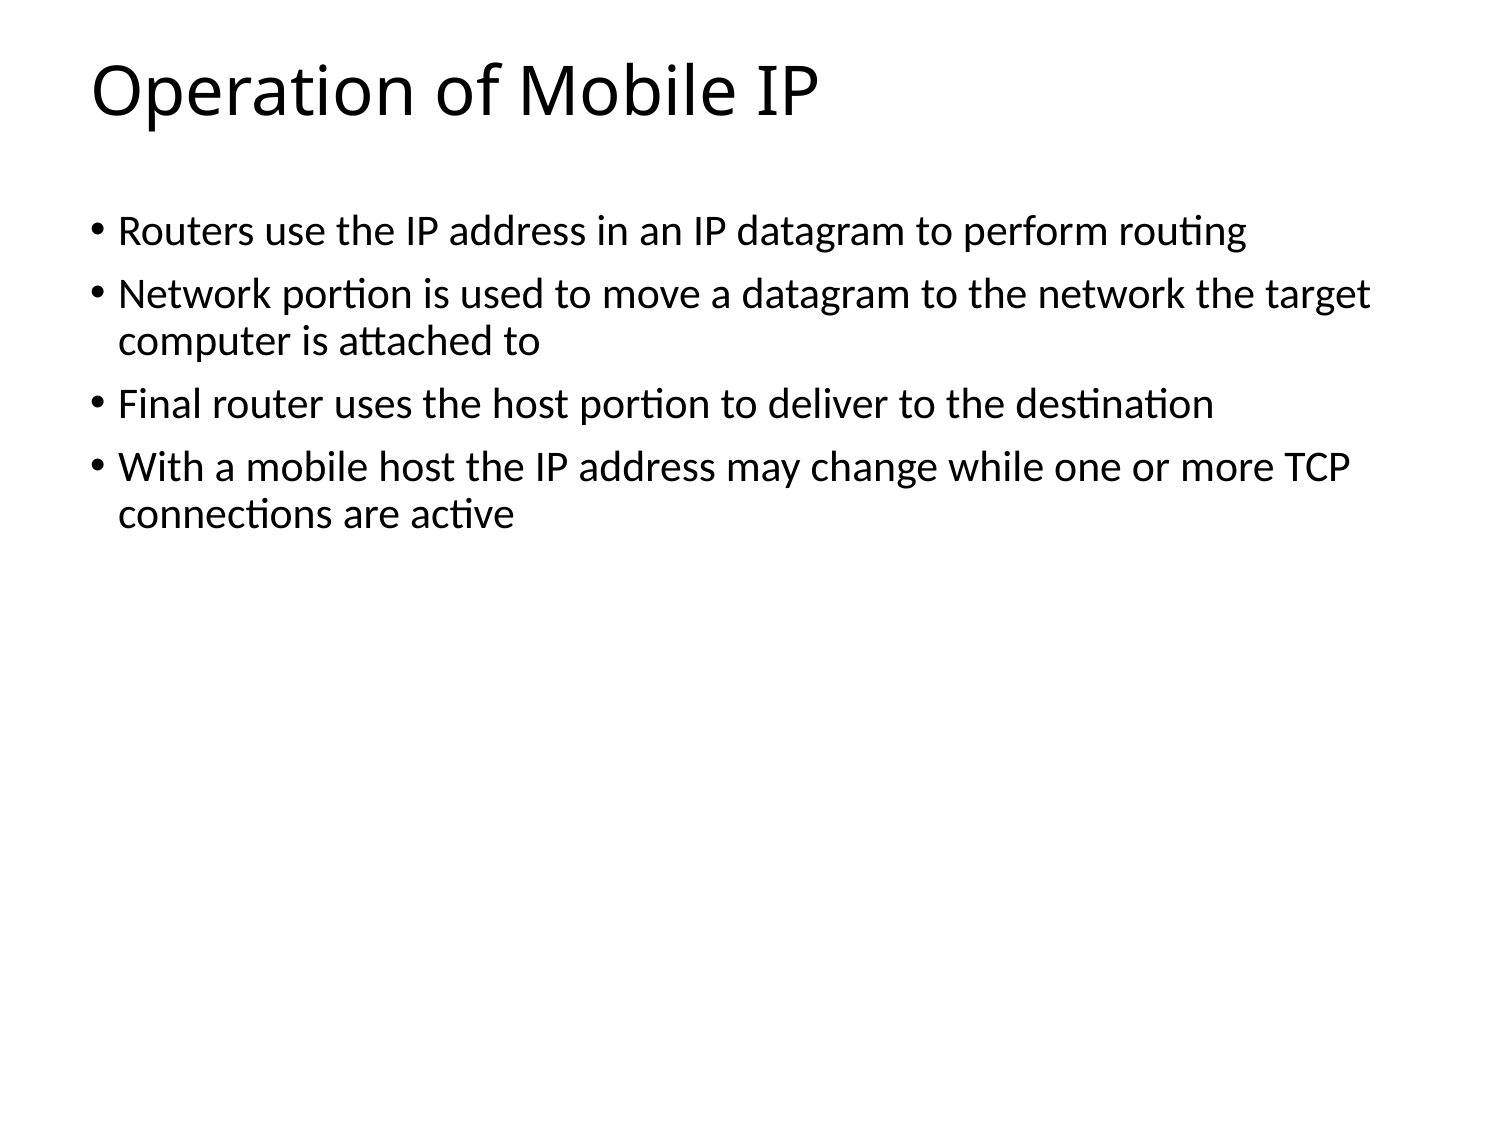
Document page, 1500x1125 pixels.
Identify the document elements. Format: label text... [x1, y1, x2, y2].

list Routers use the IP address in an IP datagram to perform routing Network portion is used to move a datagram to the network the target computer is attached to Final router uses the host portion to deliver to the destination With a mobile host the IP address may change while one or more TCP connections are active [75, 200, 1425, 1125]
title Operation of Mobile IP [75, 0, 1425, 187]
